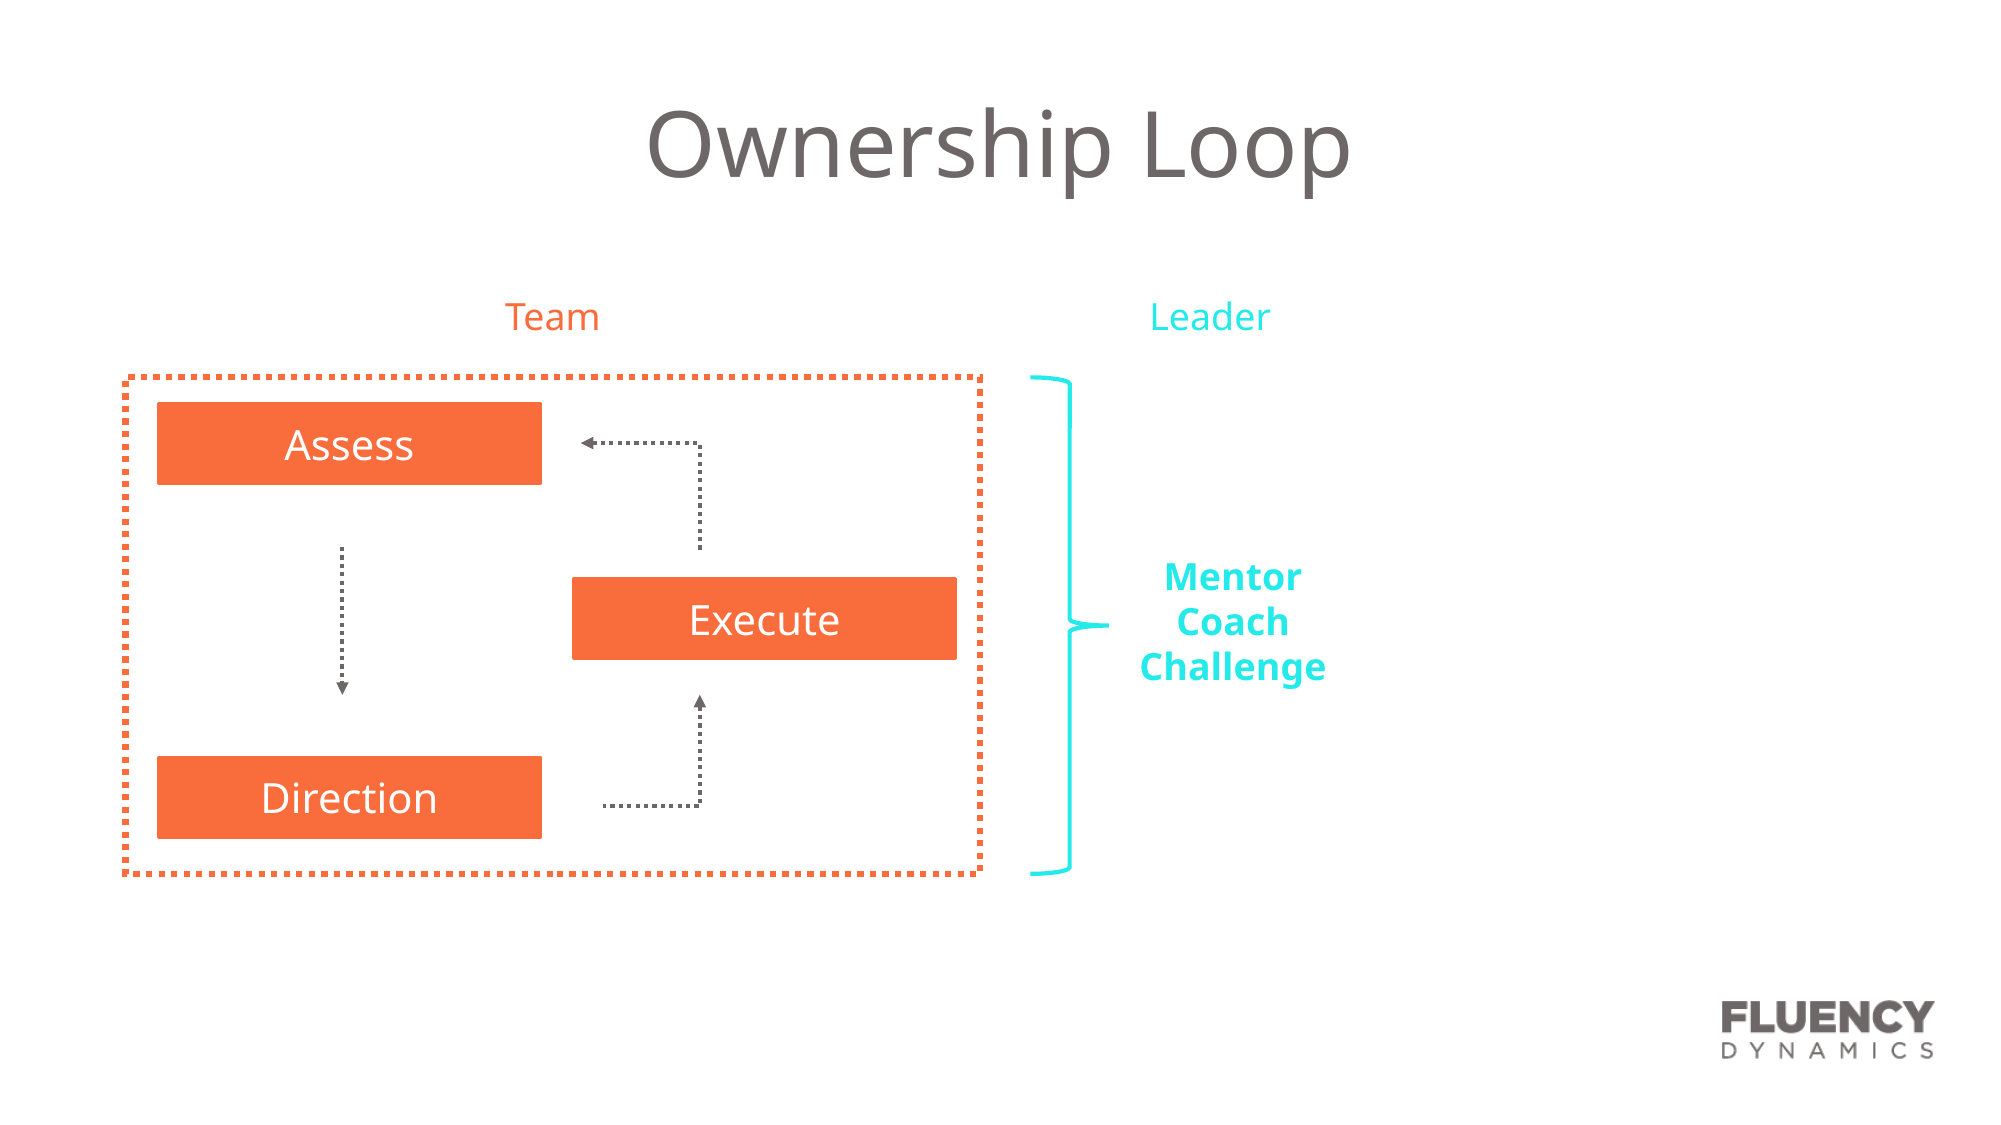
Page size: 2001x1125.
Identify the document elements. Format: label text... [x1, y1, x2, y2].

text_box [125, 376, 981, 875]
picture [1718, 998, 1938, 1062]
text_box Team [125, 285, 981, 346]
text_box Leader [1019, 285, 1401, 346]
text_box [1030, 376, 1071, 875]
title Ownership Loop [62, 75, 1938, 221]
text_box Mentor Coach Challenge [1042, 545, 1424, 695]
